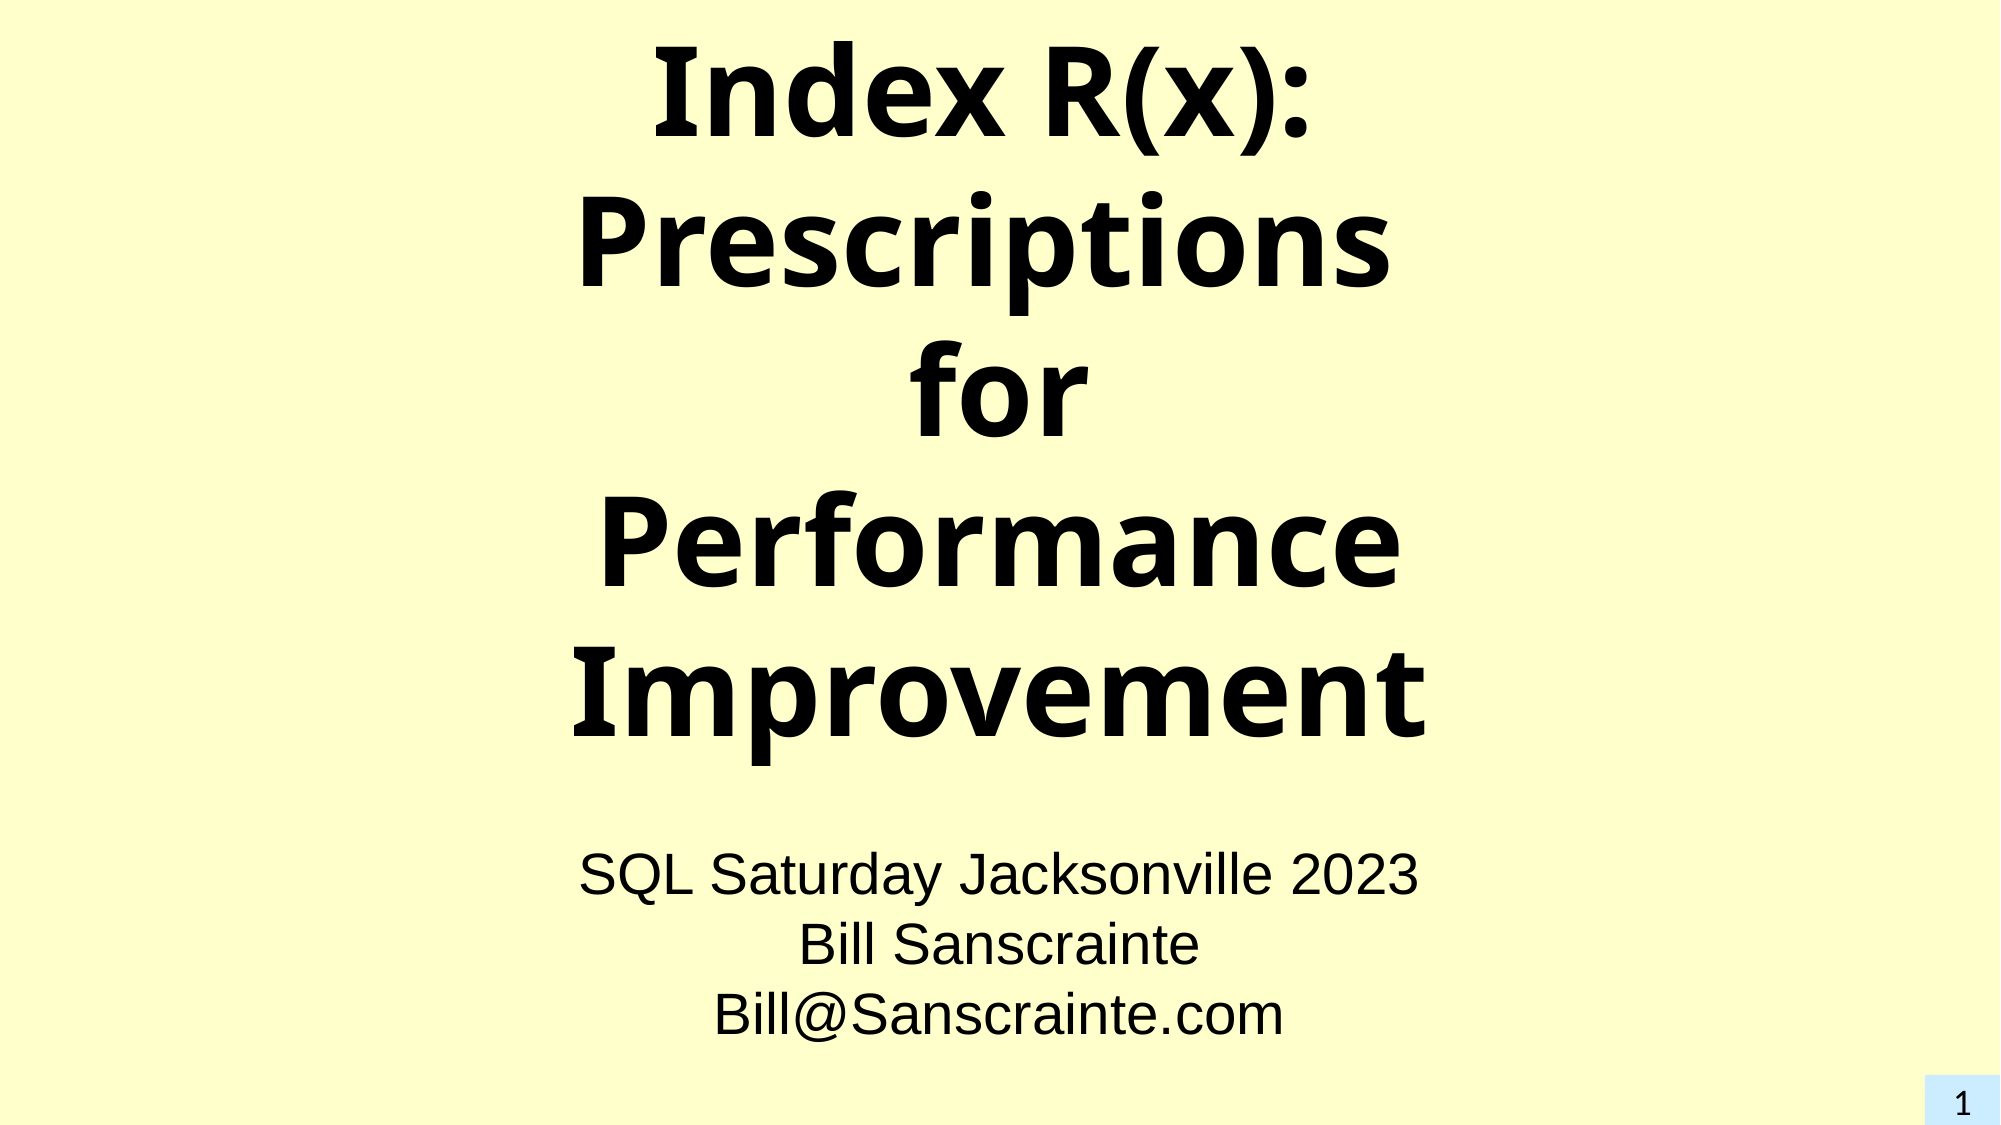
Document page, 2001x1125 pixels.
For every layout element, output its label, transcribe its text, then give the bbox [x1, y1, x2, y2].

title Index R(x): Prescriptions for Performance Improvement [249, 0, 1750, 772]
subtitle SQL Saturday Jacksonville 2023 Bill Sanscrainte Bill@Sanscrainte.com [249, 772, 1750, 1110]
